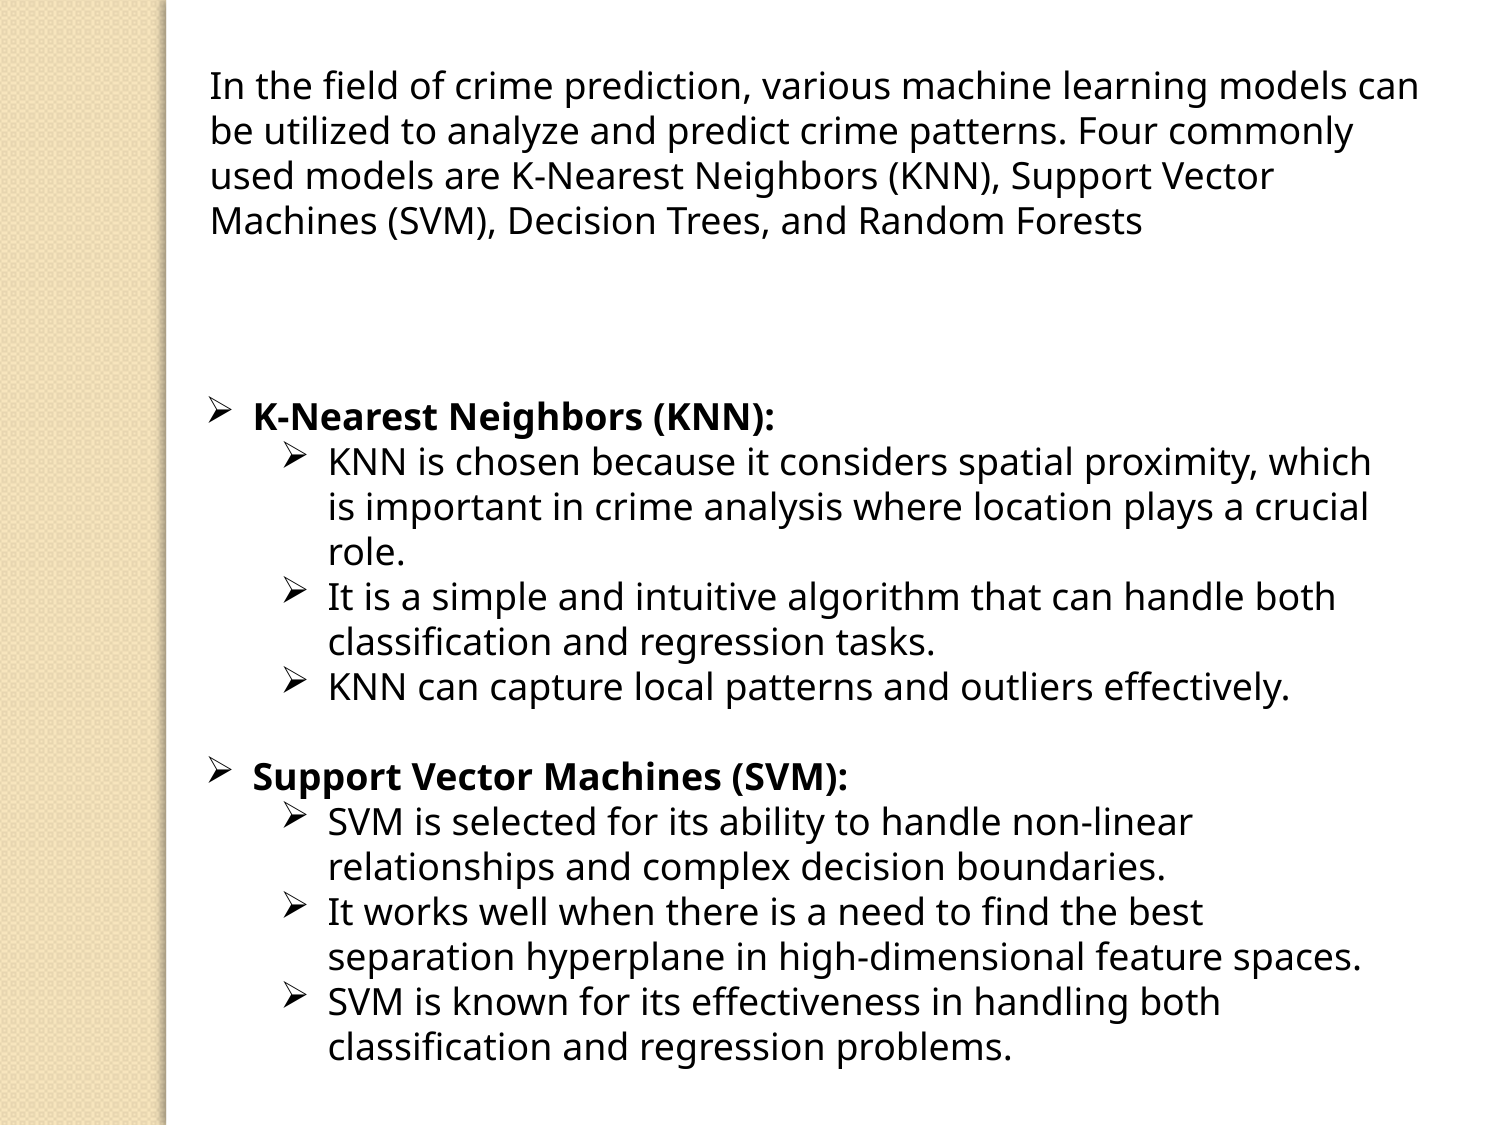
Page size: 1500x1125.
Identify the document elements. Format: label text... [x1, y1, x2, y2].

text_box K-Nearest Neighbors (KNN): KNN is chosen because it considers spatial proximity, which is important in crime analysis where location plays a crucial role. It is a simple and intuitive algorithm that can handle both classification and regression tasks. KNN can capture local patterns and outliers effectively. Support Vector Machines (SVM): SVM is selected for its ability to handle non-linear relationships and complex decision boundaries. It works well when there is a need to find the best separation hyperplane in high-dimensional feature spaces. SVM is known for its effectiveness in handling both classification and regression problems. [190, 385, 1396, 1075]
text_box In the field of crime prediction, various machine learning models can be utilized to analyze and predict crime patterns. Four commonly used models are K-Nearest Neighbors (KNN), Support Vector Machines (SVM), Decision Trees, and Random Forests [194, 54, 1447, 250]
